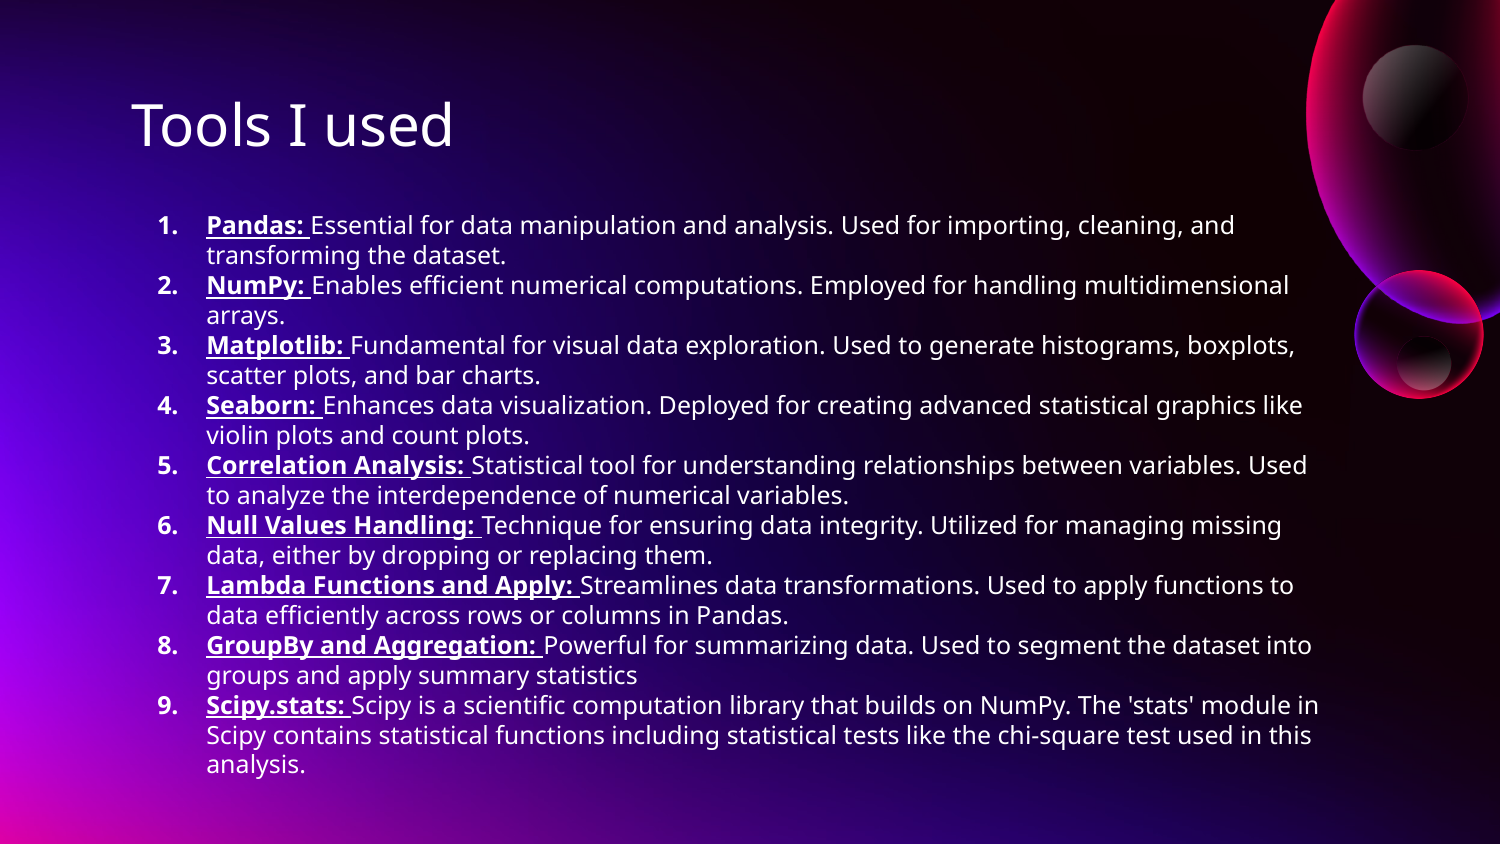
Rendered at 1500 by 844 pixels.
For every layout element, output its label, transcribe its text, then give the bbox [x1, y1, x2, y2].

picture [0, 0, 1500, 844]
title Tools I used [116, 72, 1384, 167]
list Pandas: Essential for data manipulation and analysis. Used for importing, cleaning, and transforming the dataset. NumPy: Enables efficient numerical computations. Employed for handling multidimensional arrays. Matplotlib: Fundamental for visual data exploration. Used to generate histograms, boxplots, scatter plots, and bar charts. Seaborn: Enhances data visualization. Deployed for creating advanced statistical graphics like violin plots and count plots. Correlation Analysis: Statistical tool for understanding relationships between variables. Used to analyze the interdependence of numerical variables. Null Values Handling: Technique for ensuring data integrity. Utilized for managing missing data, either by dropping or replacing them. Lambda Functions and Apply: Streamlines data transformations. Used to apply functions to data efficiently across rows or columns in Pandas. GroupBy and Aggregation: Powerful for summarizing data. Used to segment the dataset into groups and apply summary statistics Scipy.stats: Scipy is a scientific computation library that builds on NumPy. The 'stats' module in Scipy contains statistical functions including statistical tests like the chi-square test used in this analysis. [116, 195, 1345, 649]
